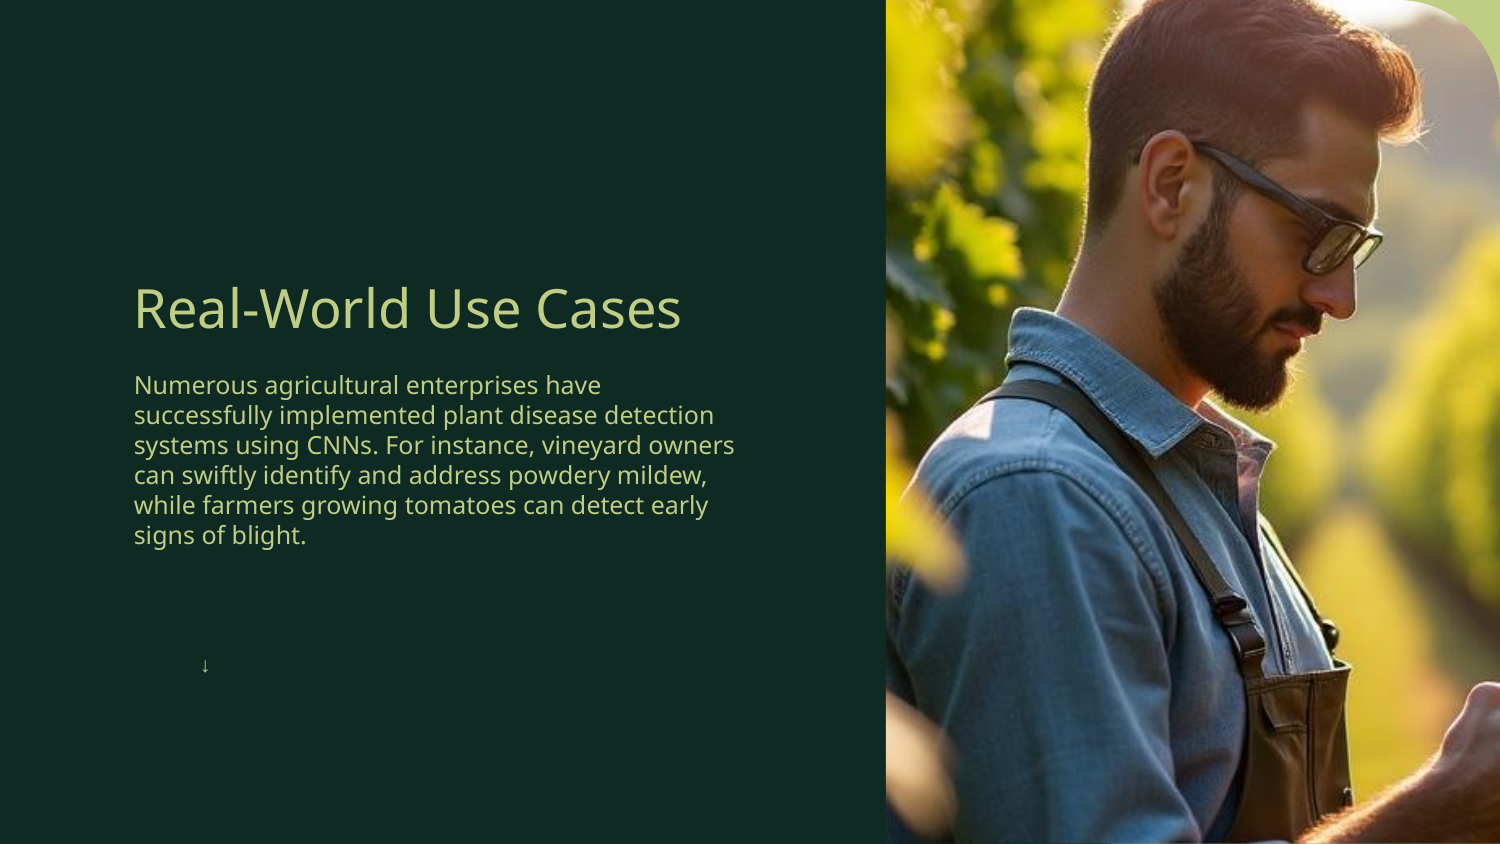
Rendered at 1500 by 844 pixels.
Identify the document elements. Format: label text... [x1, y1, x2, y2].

text_box [885, 0, 1500, 844]
text_box ↓ [118, 651, 293, 677]
subtitle Numerous agricultural enterprises have successfully implemented plant disease detection systems using CNNs. For instance, vineyard owners can swiftly identify and address powdery mildew, while farmers growing tomatoes can detect early signs of blight. [118, 354, 758, 639]
title Real-World Use Cases [118, 129, 758, 354]
